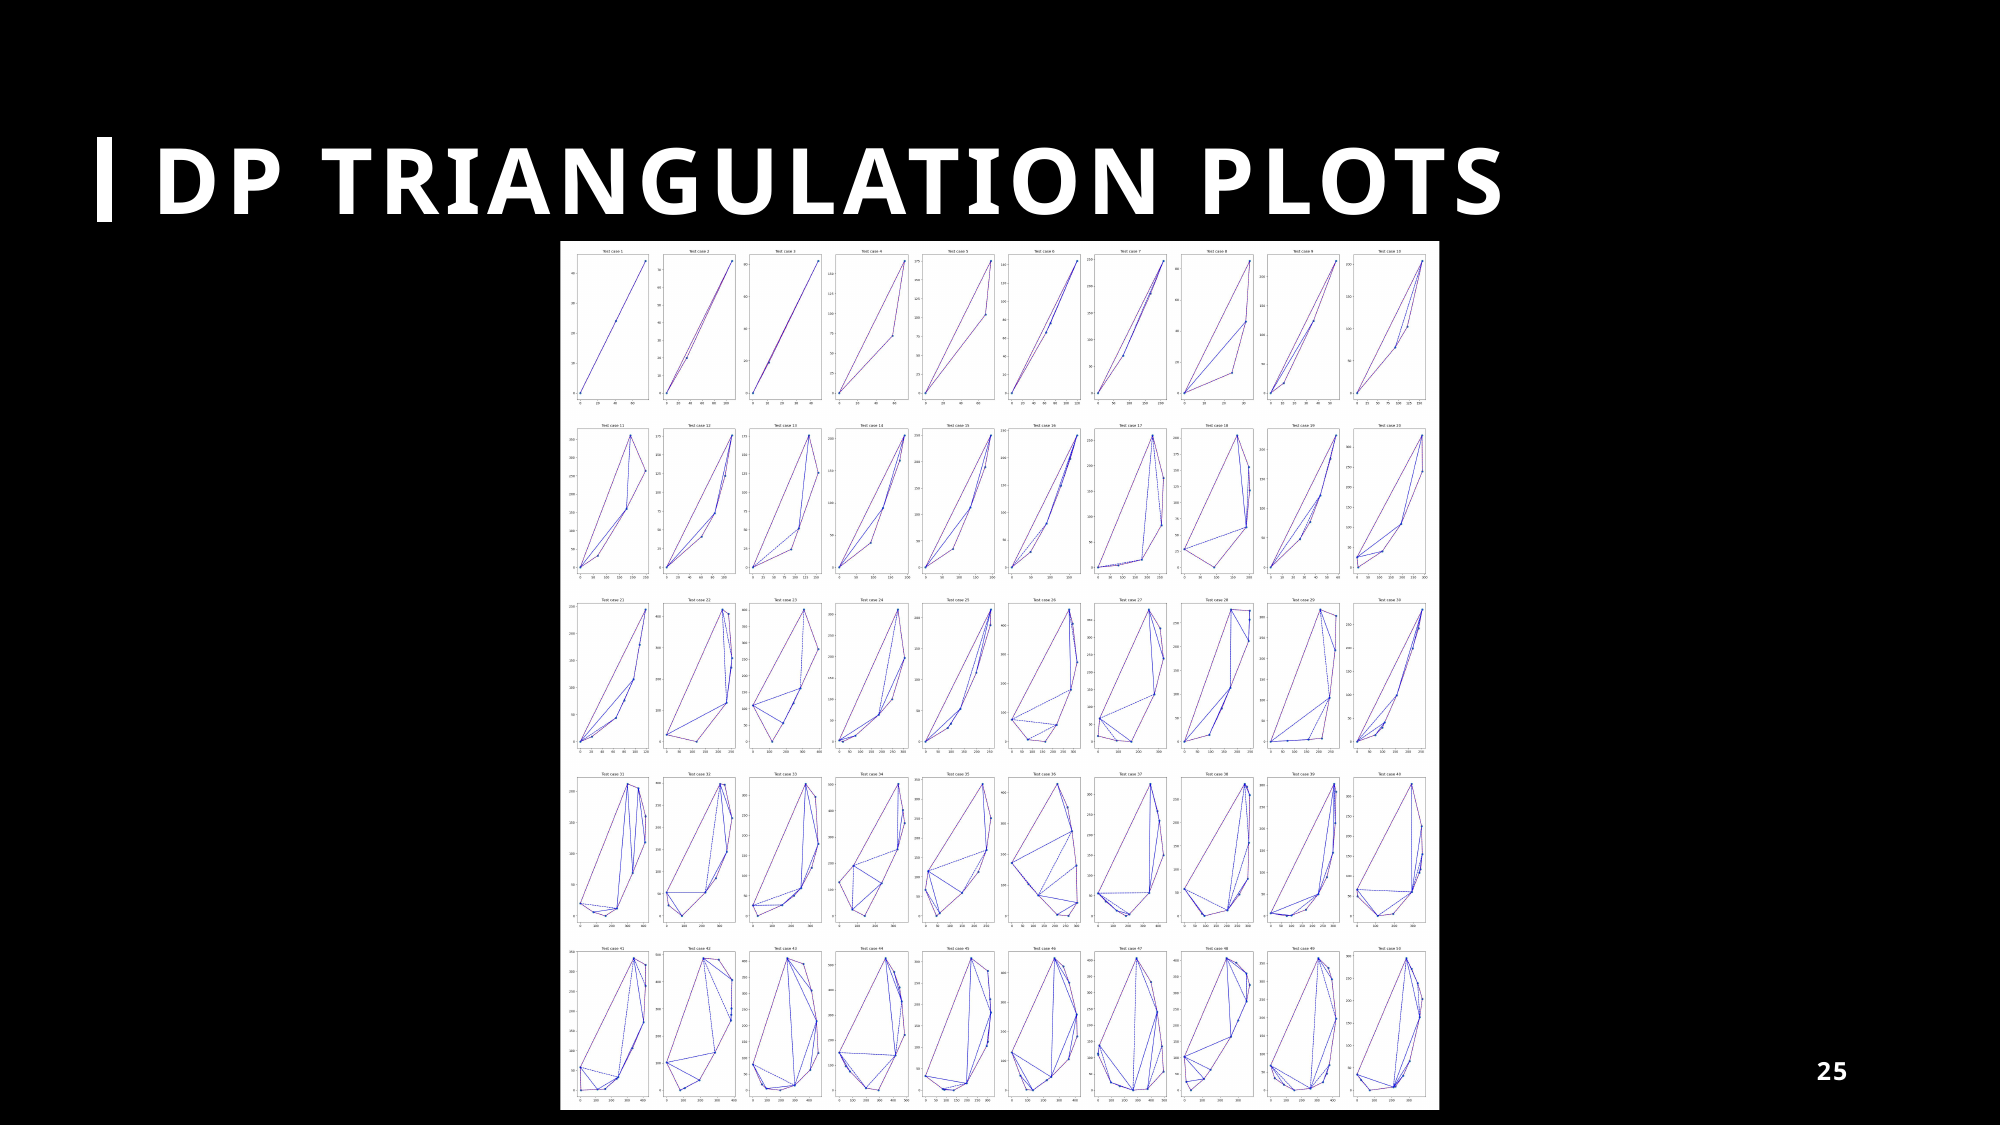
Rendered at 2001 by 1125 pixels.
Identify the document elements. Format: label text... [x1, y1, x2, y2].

slide_number 25 [1440, 1042, 1863, 1103]
title DP TRIANGULATION PLOTS [137, 92, 1989, 278]
picture [560, 241, 1440, 1110]
